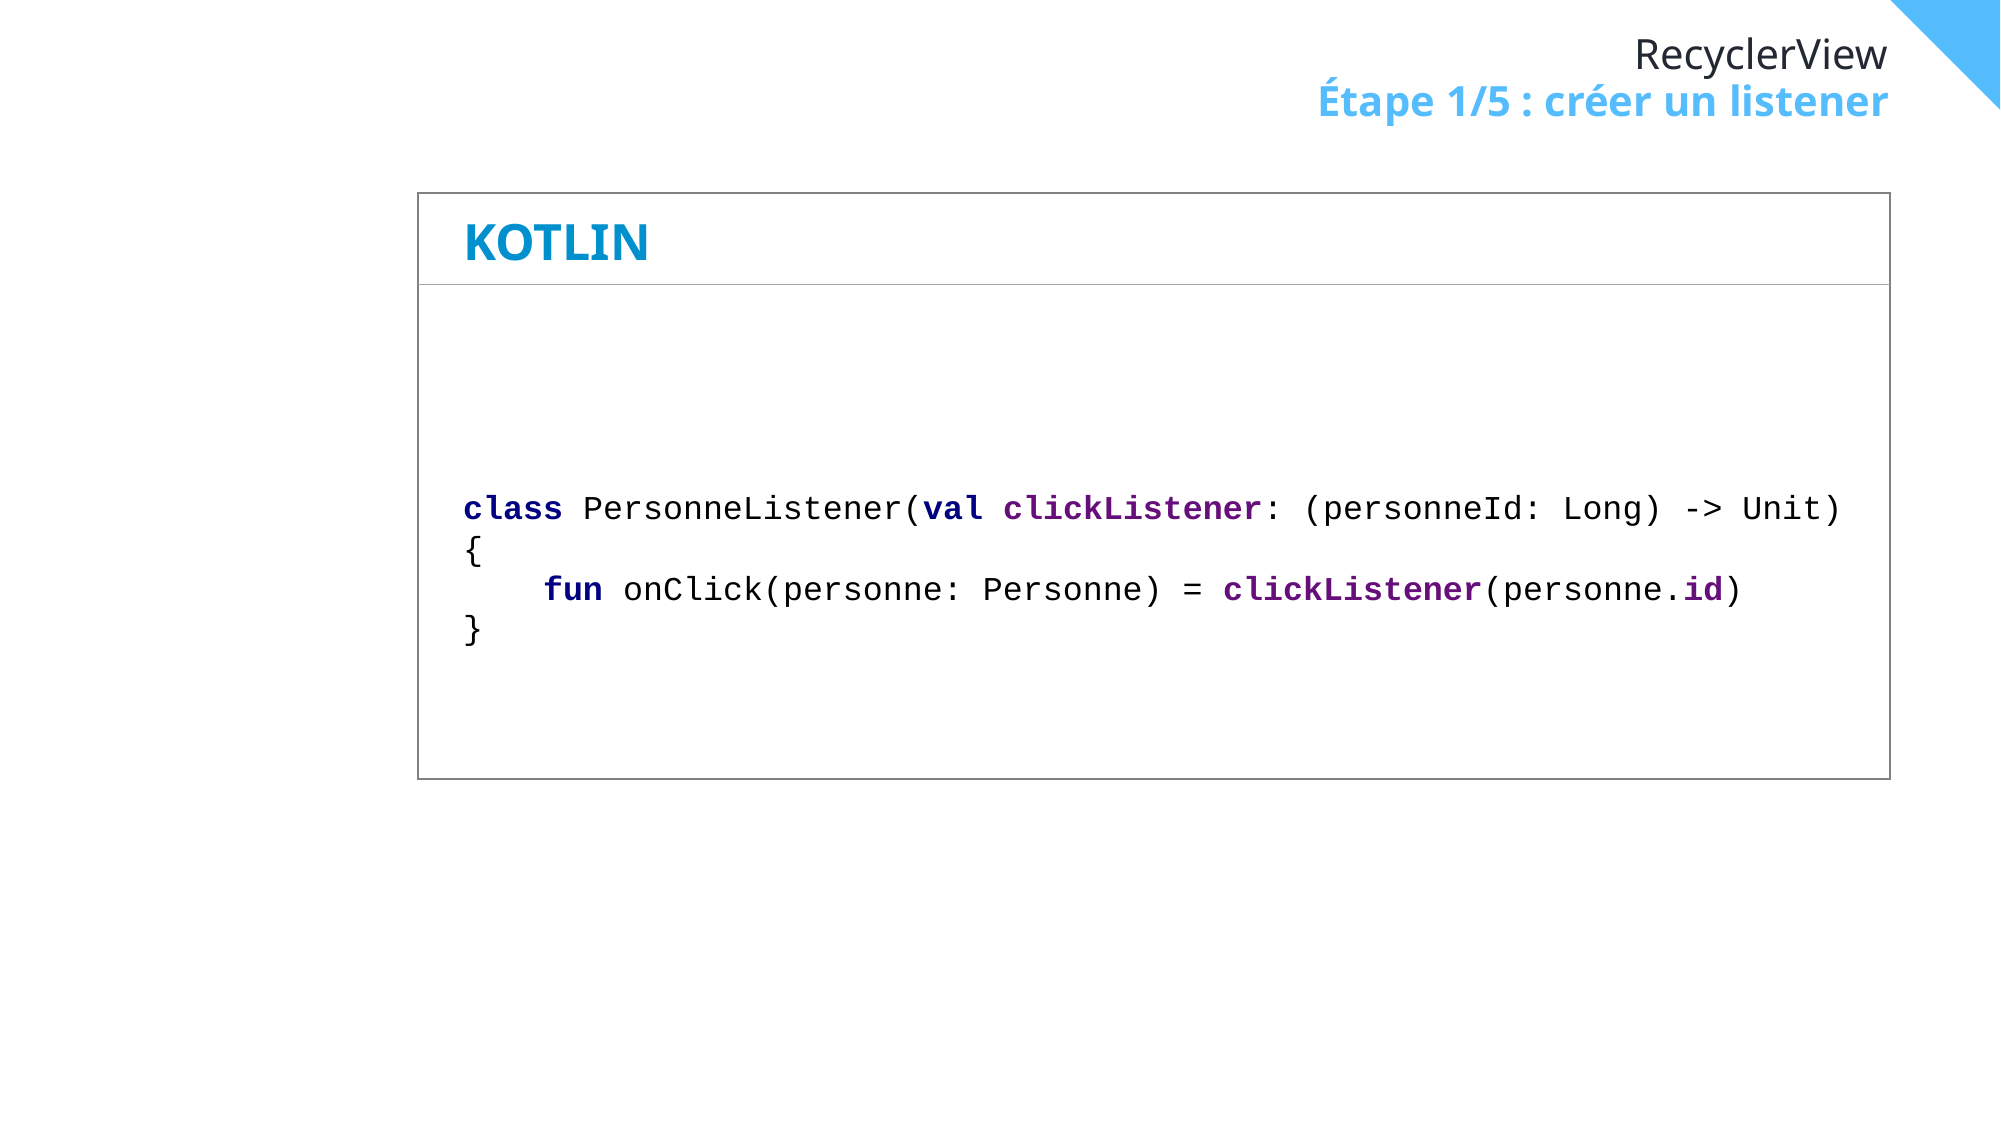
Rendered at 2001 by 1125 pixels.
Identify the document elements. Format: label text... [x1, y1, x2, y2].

title RecyclerView [55, 33, 1888, 80]
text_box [417, 192, 1890, 779]
list Étape 1/5 : créer un listener [55, 80, 1890, 145]
